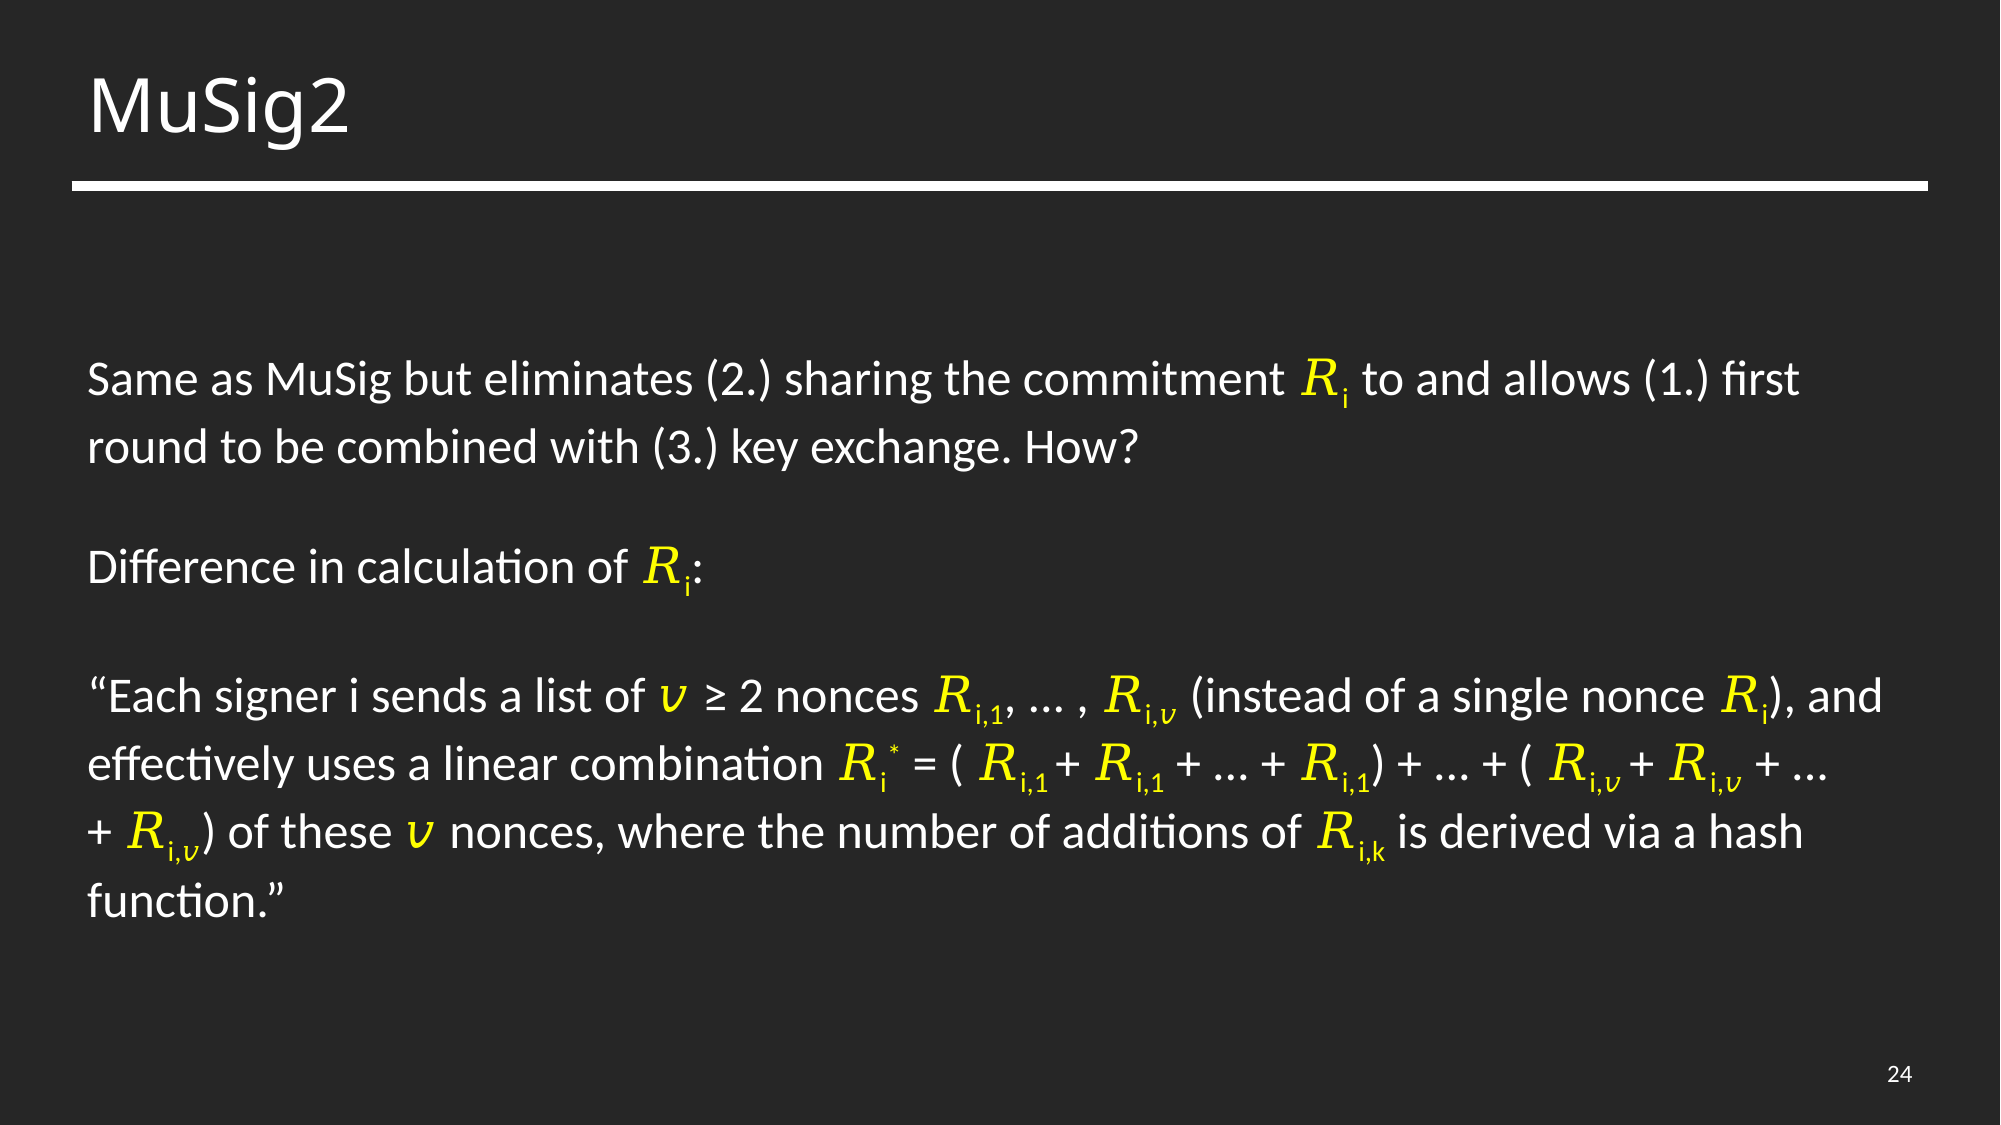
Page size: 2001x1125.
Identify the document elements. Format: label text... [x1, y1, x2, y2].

title MuSig2 [72, 59, 1929, 165]
text_box Same as MuSig but eliminates (2.) sharing the commitment 𝑅i to and allows (1.) first round to be combined with (3.) key exchange. How? Difference in calculation of 𝑅i: “Each signer i sends a list of 𝑣 ≥ 2 nonces 𝑅i,1, ... , 𝑅i,𝑣 (instead of a single nonce 𝑅i), and effectively uses a linear combination 𝑅i* = ( 𝑅i,1 + 𝑅i,1 + ... + 𝑅i,1) + ... + ( 𝑅i,𝑣 + 𝑅i,𝑣 + ... + 𝑅i,𝑣) of these 𝑣 nonces, where the number of additions of 𝑅i,k is derived via a hash function.” https://eprint.iacr.org/2020/1261.pdf [72, 338, 1928, 1125]
